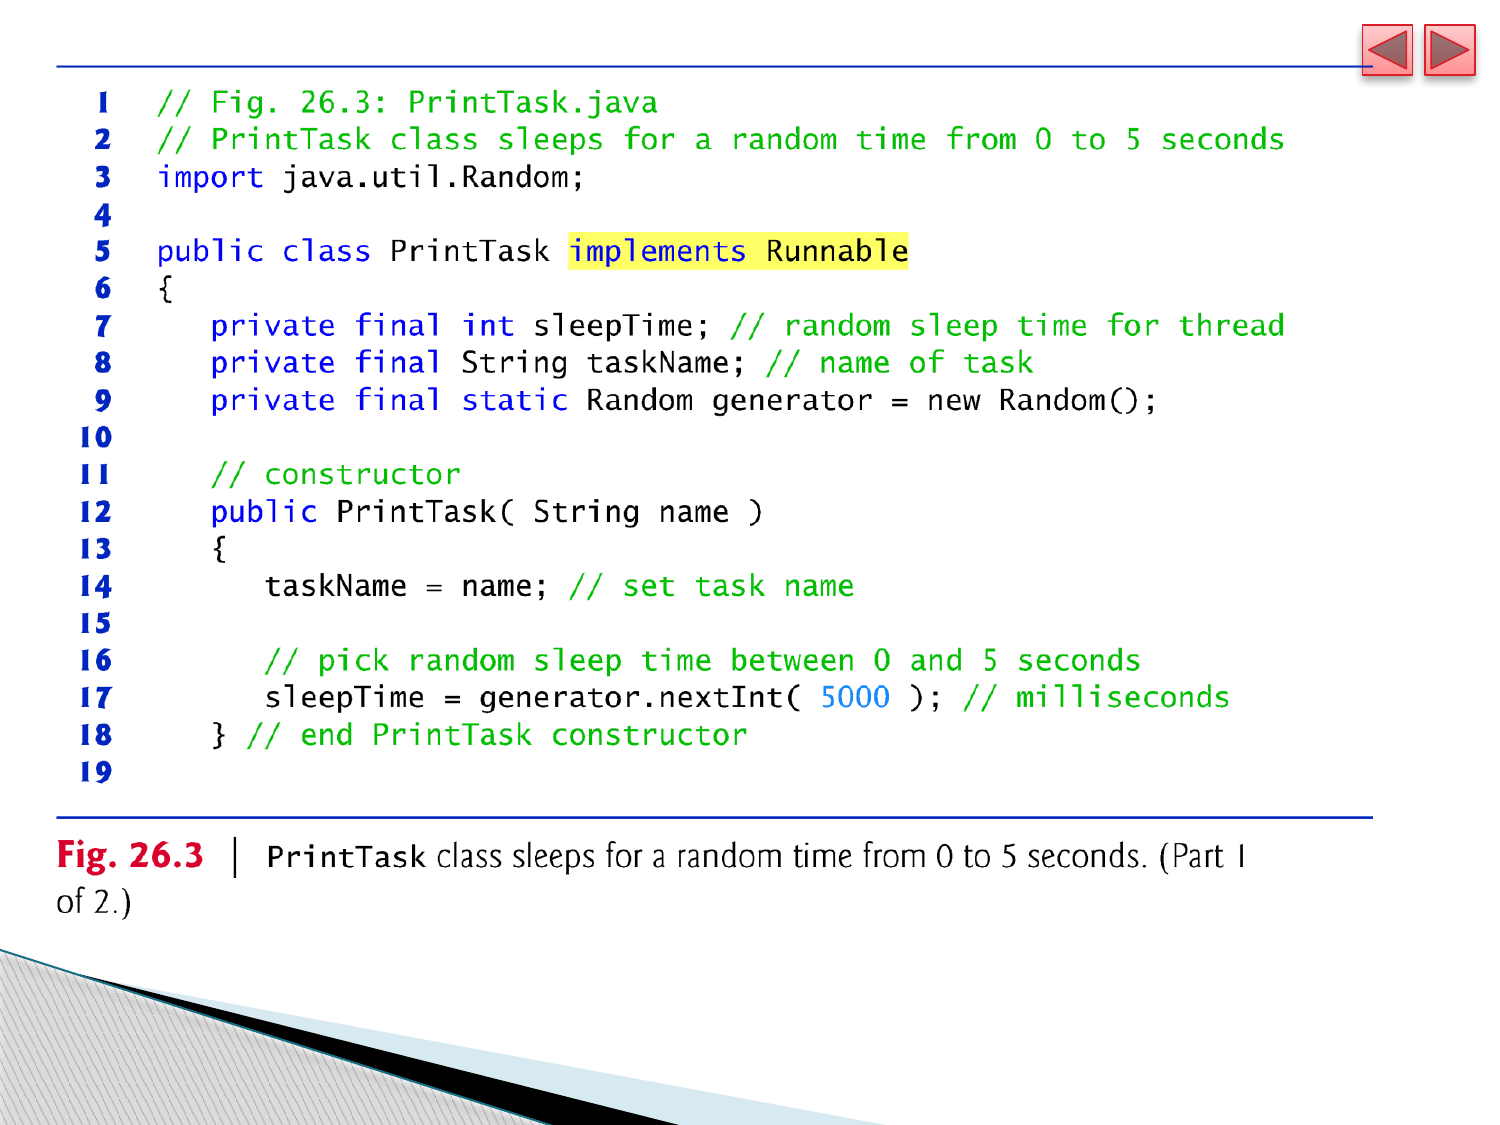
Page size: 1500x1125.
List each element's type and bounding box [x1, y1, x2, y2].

picture [0, 0, 1374, 944]
